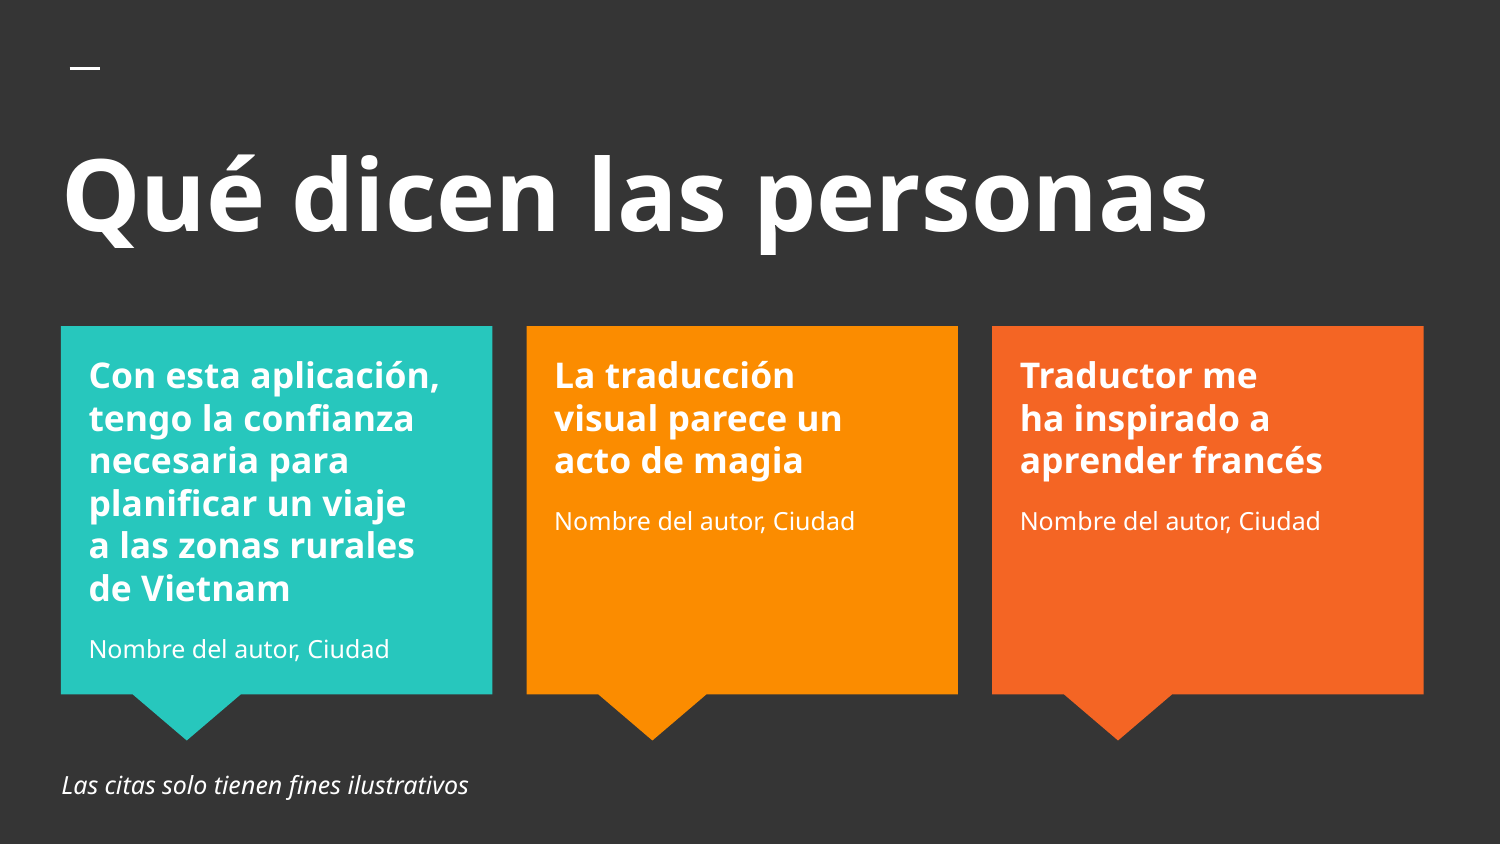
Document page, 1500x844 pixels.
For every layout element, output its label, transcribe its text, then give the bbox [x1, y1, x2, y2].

title Traductor me ha inspirado a aprender francés Nombre del autor, Ciudad [1004, 338, 1412, 668]
text_box Las citas solo tienen fines ilustrativos [46, 763, 1071, 806]
text_box [60, 326, 493, 741]
title La traducción visual parece un acto de magia Nombre del autor, Ciudad [539, 338, 947, 668]
text_box [526, 326, 958, 741]
title Qué dicen las personas [46, 116, 1461, 285]
text_box [992, 326, 1424, 741]
title Con esta aplicación, tengo la confianza necesaria para planificar un viaje a las zonas rurales de Vietnam Nombre del autor, Ciudad [73, 338, 481, 668]
